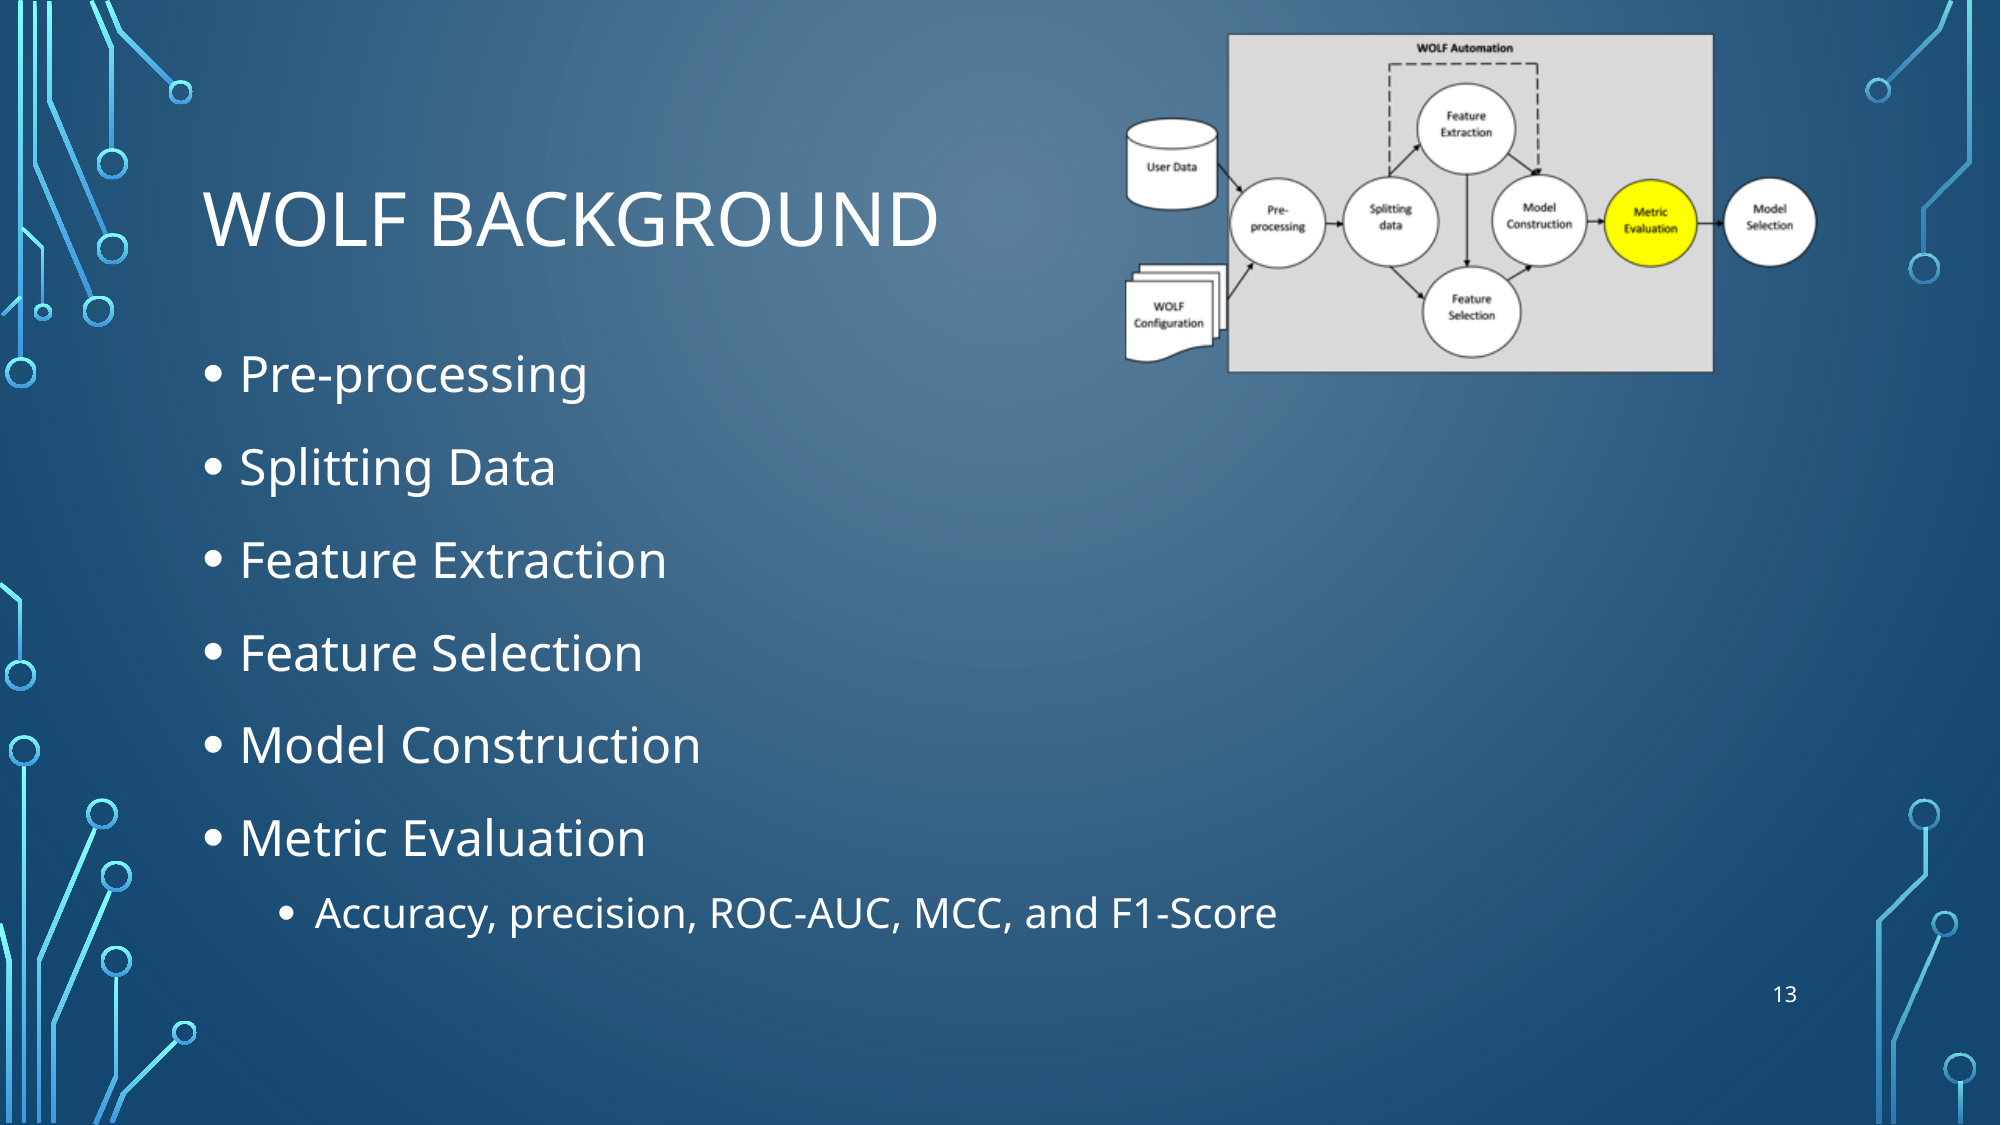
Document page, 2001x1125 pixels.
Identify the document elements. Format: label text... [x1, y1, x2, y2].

list Pre-processing Splitting Data Feature Extraction Feature Selection Model Construction Metric Evaluation ﻿Accuracy, precision, ROC-AUC, MCC, and F1-Score [187, 323, 1813, 1125]
picture [1124, 0, 1819, 392]
title WOLF Background [187, 101, 1124, 323]
slide_number 12 [1685, 965, 1813, 1025]
